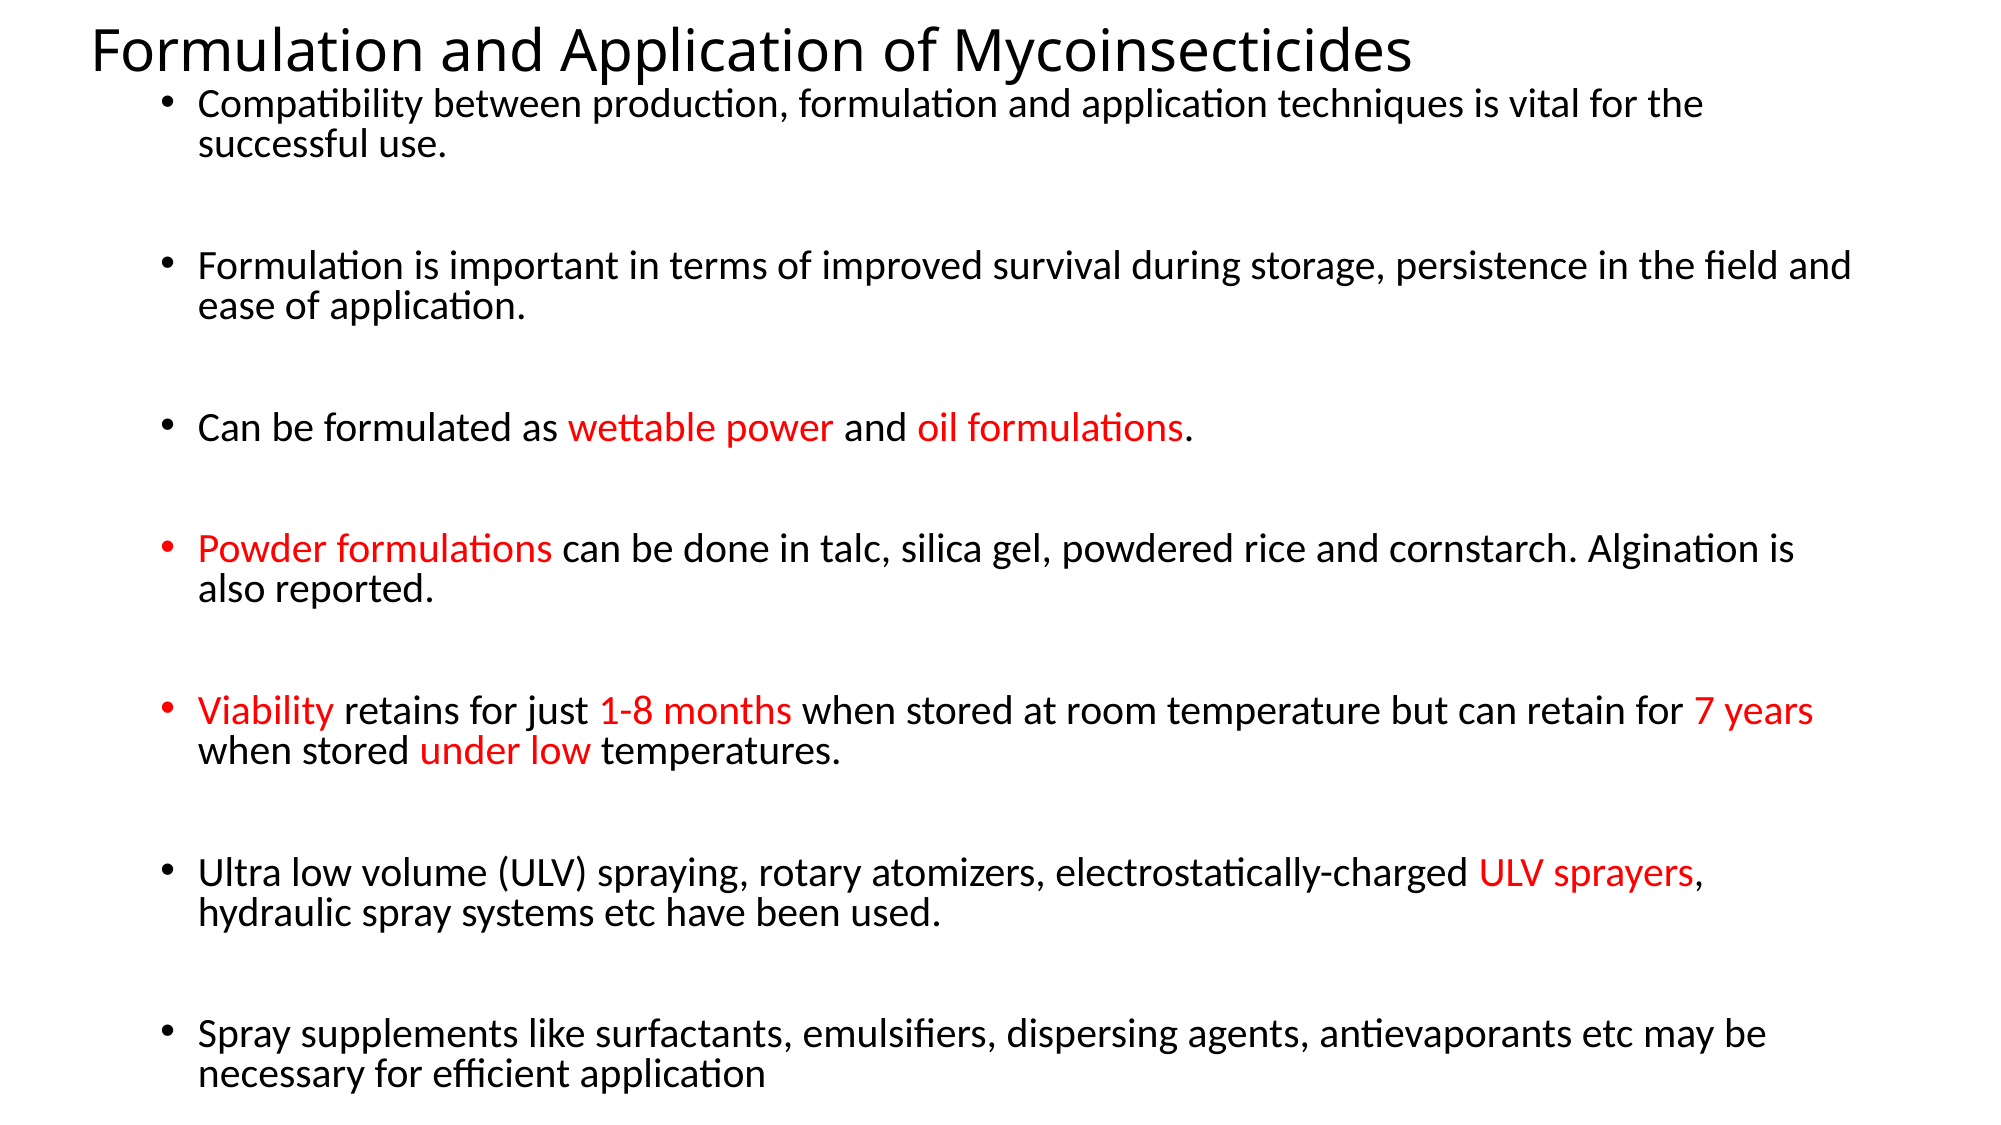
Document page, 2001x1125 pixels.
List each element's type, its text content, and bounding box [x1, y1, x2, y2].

list Compatibility between production, formulation and application techniques is vital for the successful use. Formulation is important in terms of improved survival during storage, persistence in the field and ease of application. Can be formulated as wettable power and oil formulations. Powder formulations can be done in talc, silica gel, powdered rice and cornstarch. Algination is also reported. Viability retains for just 1-8 months when stored at room temperature but can retain for 7 years when stored under low temperatures. Ultra low volume (ULV) spraying, rotary atomizers, electrostatically-charged ULV sprayers, hydraulic spray systems etc have been used. Spray supplements like surfactants, emulsifiers, dispersing agents, antievaporants etc may be necessary for efficient application [145, 78, 1877, 1091]
title Formulation and Application of Mycoinsecticides [75, 0, 1800, 139]
